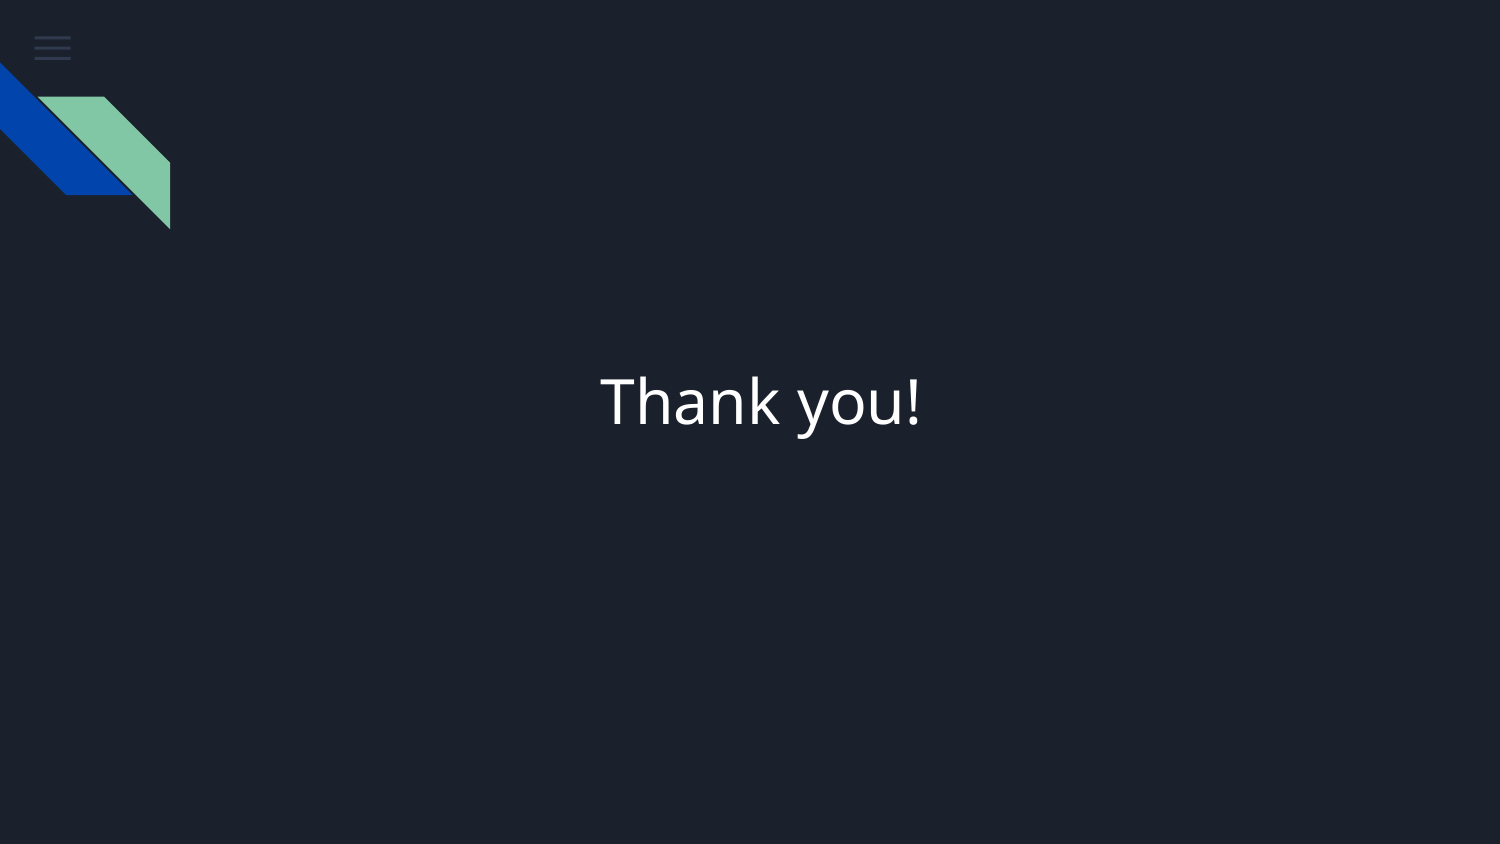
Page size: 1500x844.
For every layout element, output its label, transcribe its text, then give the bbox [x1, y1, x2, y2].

title Thank you! [585, 346, 1500, 497]
